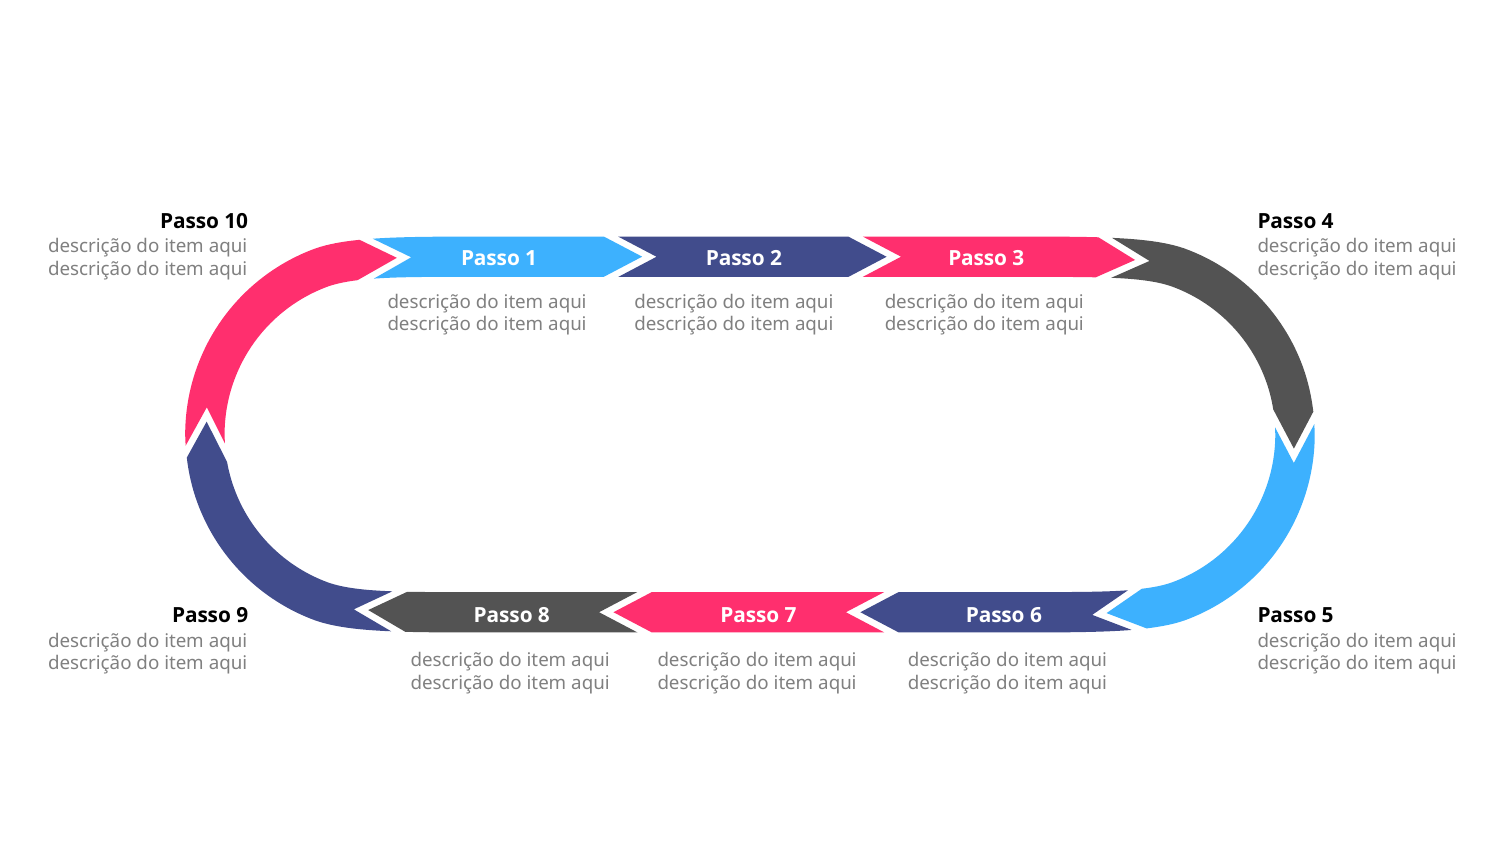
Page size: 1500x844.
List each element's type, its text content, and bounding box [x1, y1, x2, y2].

text_box Passo 6 [953, 598, 1055, 630]
text_box [860, 590, 1132, 633]
text_box descrição do item aqui descrição do item aqui [1242, 621, 1484, 681]
text_box descrição do item aqui descrição do item aqui [20, 621, 262, 681]
text_box Passo 7 [707, 598, 809, 630]
text_box descrição do item aqui descrição do item aqui [893, 640, 1134, 701]
text_box descrição do item aqui descrição do item aqui [619, 281, 861, 342]
text_box Passo 8 [461, 598, 563, 630]
text_box descrição do item aqui descrição do item aqui [372, 281, 614, 342]
text_box Passo 3 [935, 241, 1037, 273]
text_box Passo 2 [693, 241, 795, 273]
text_box [372, 236, 643, 279]
text_box [186, 421, 393, 632]
text_box Passo 9 [150, 598, 252, 621]
text_box Passo 10 [150, 204, 252, 226]
text_box [1106, 424, 1315, 629]
text_box [618, 236, 887, 277]
text_box [862, 236, 1136, 278]
text_box descrição do item aqui descrição do item aqui [870, 281, 1111, 342]
text_box descrição do item aqui descrição do item aqui [642, 640, 884, 701]
text_box [1111, 237, 1314, 449]
text_box [185, 239, 397, 446]
text_box descrição do item aqui descrição do item aqui [20, 226, 262, 287]
text_box Passo 5 [1254, 598, 1356, 621]
text_box Passo 1 [448, 241, 550, 273]
text_box [613, 592, 885, 633]
text_box descrição do item aqui descrição do item aqui [1242, 226, 1484, 287]
text_box Passo 4 [1254, 204, 1356, 226]
text_box descrição do item aqui descrição do item aqui [395, 640, 637, 701]
text_box [368, 591, 638, 633]
